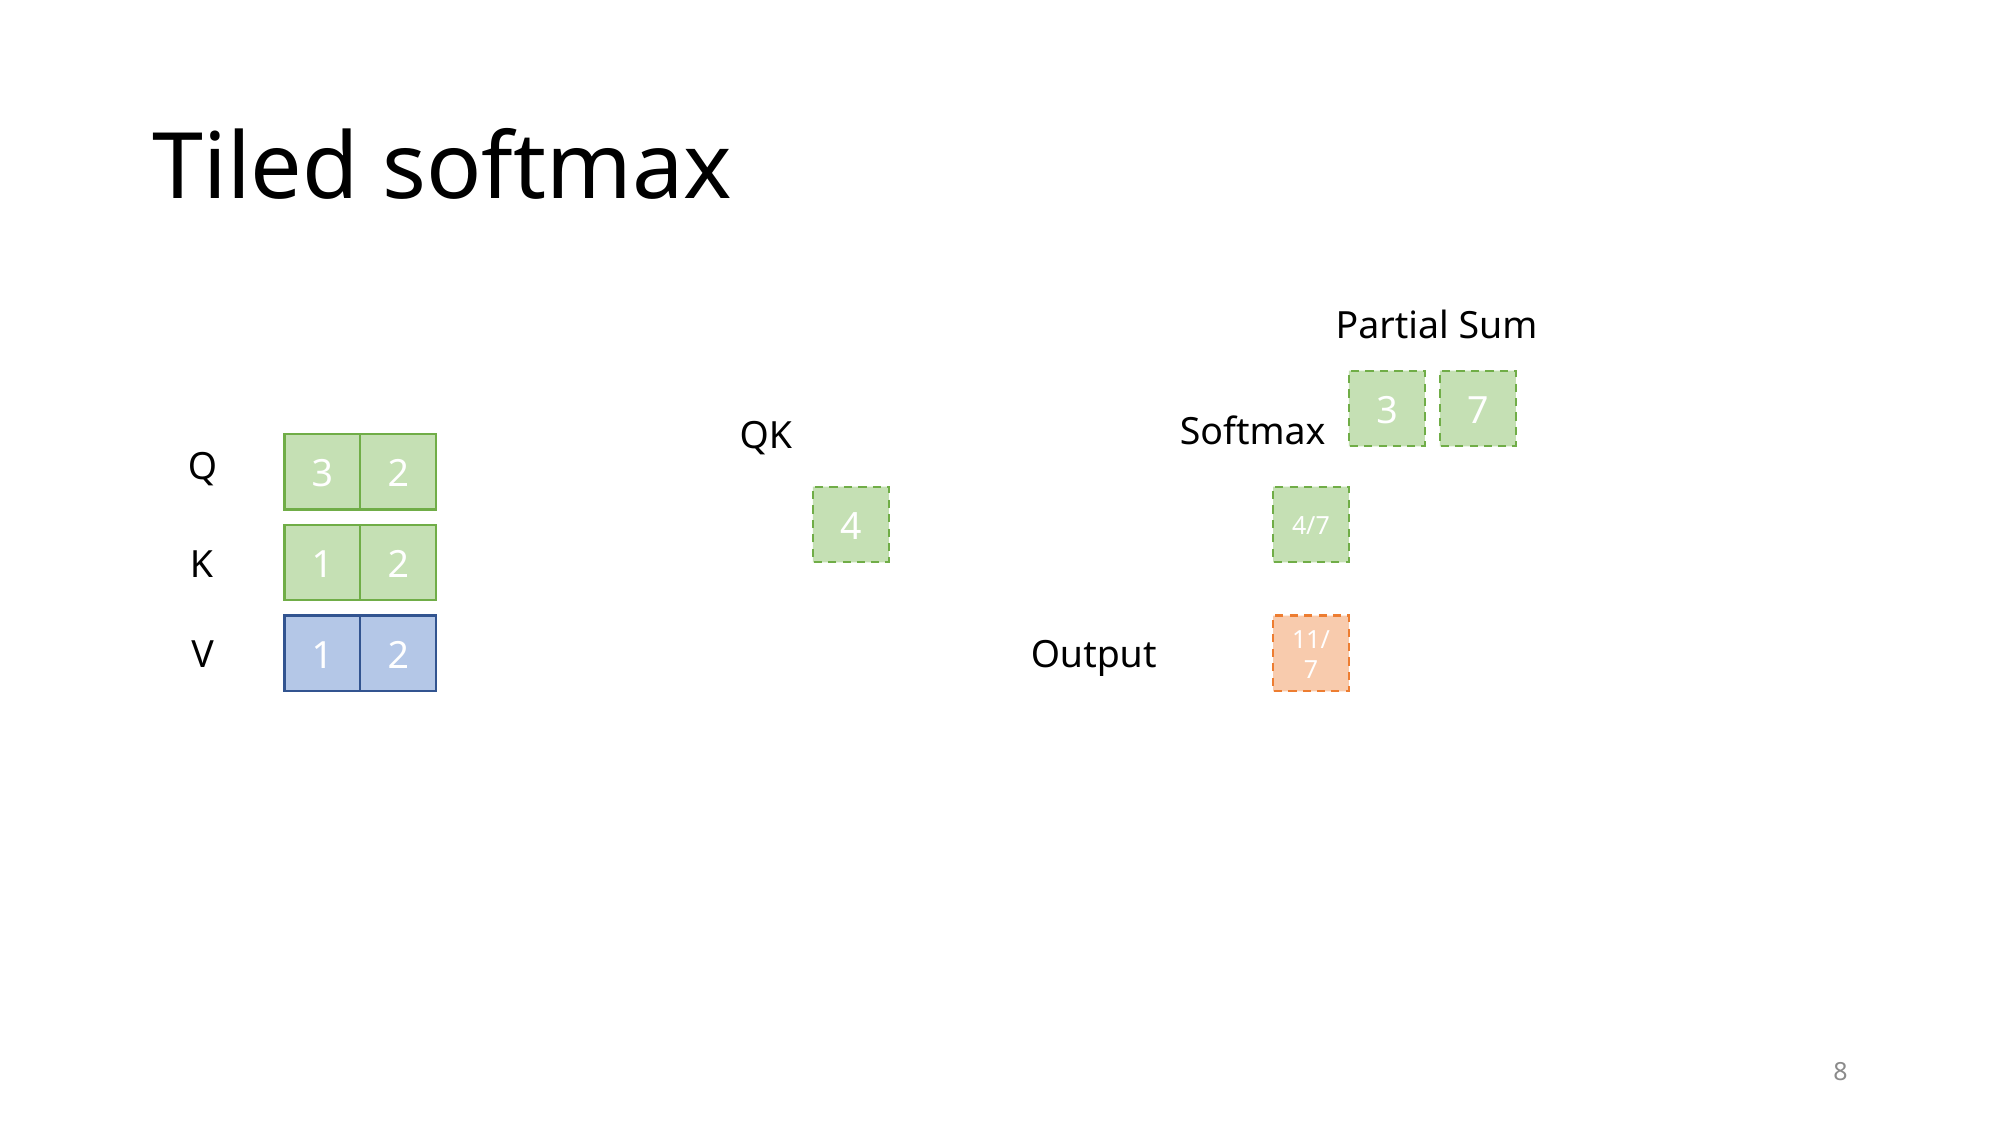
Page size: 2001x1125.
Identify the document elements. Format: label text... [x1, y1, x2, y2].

text_box 2 [359, 433, 437, 511]
text_box 11/7 [1272, 614, 1350, 692]
text_box 4/7 [1272, 486, 1350, 563]
text_box 2 [359, 614, 437, 692]
title Tiled softmax [137, 59, 1863, 278]
text_box Softmax [1165, 399, 1341, 460]
slide_number 8 [1412, 1042, 1863, 1103]
text_box 1 [283, 614, 359, 692]
text_box 2 [359, 524, 437, 601]
text_box V [176, 623, 229, 683]
text_box 7 [1439, 370, 1517, 447]
text_box Partial Sum [1320, 293, 1553, 354]
text_box QK [724, 403, 807, 463]
text_box 1 [283, 524, 359, 601]
text_box 3 [283, 433, 359, 511]
text_box Output [1015, 623, 1172, 683]
text_box K [175, 532, 228, 592]
text_box 3 [1348, 370, 1426, 447]
text_box 4 [812, 486, 890, 563]
text_box Q [173, 434, 233, 495]
